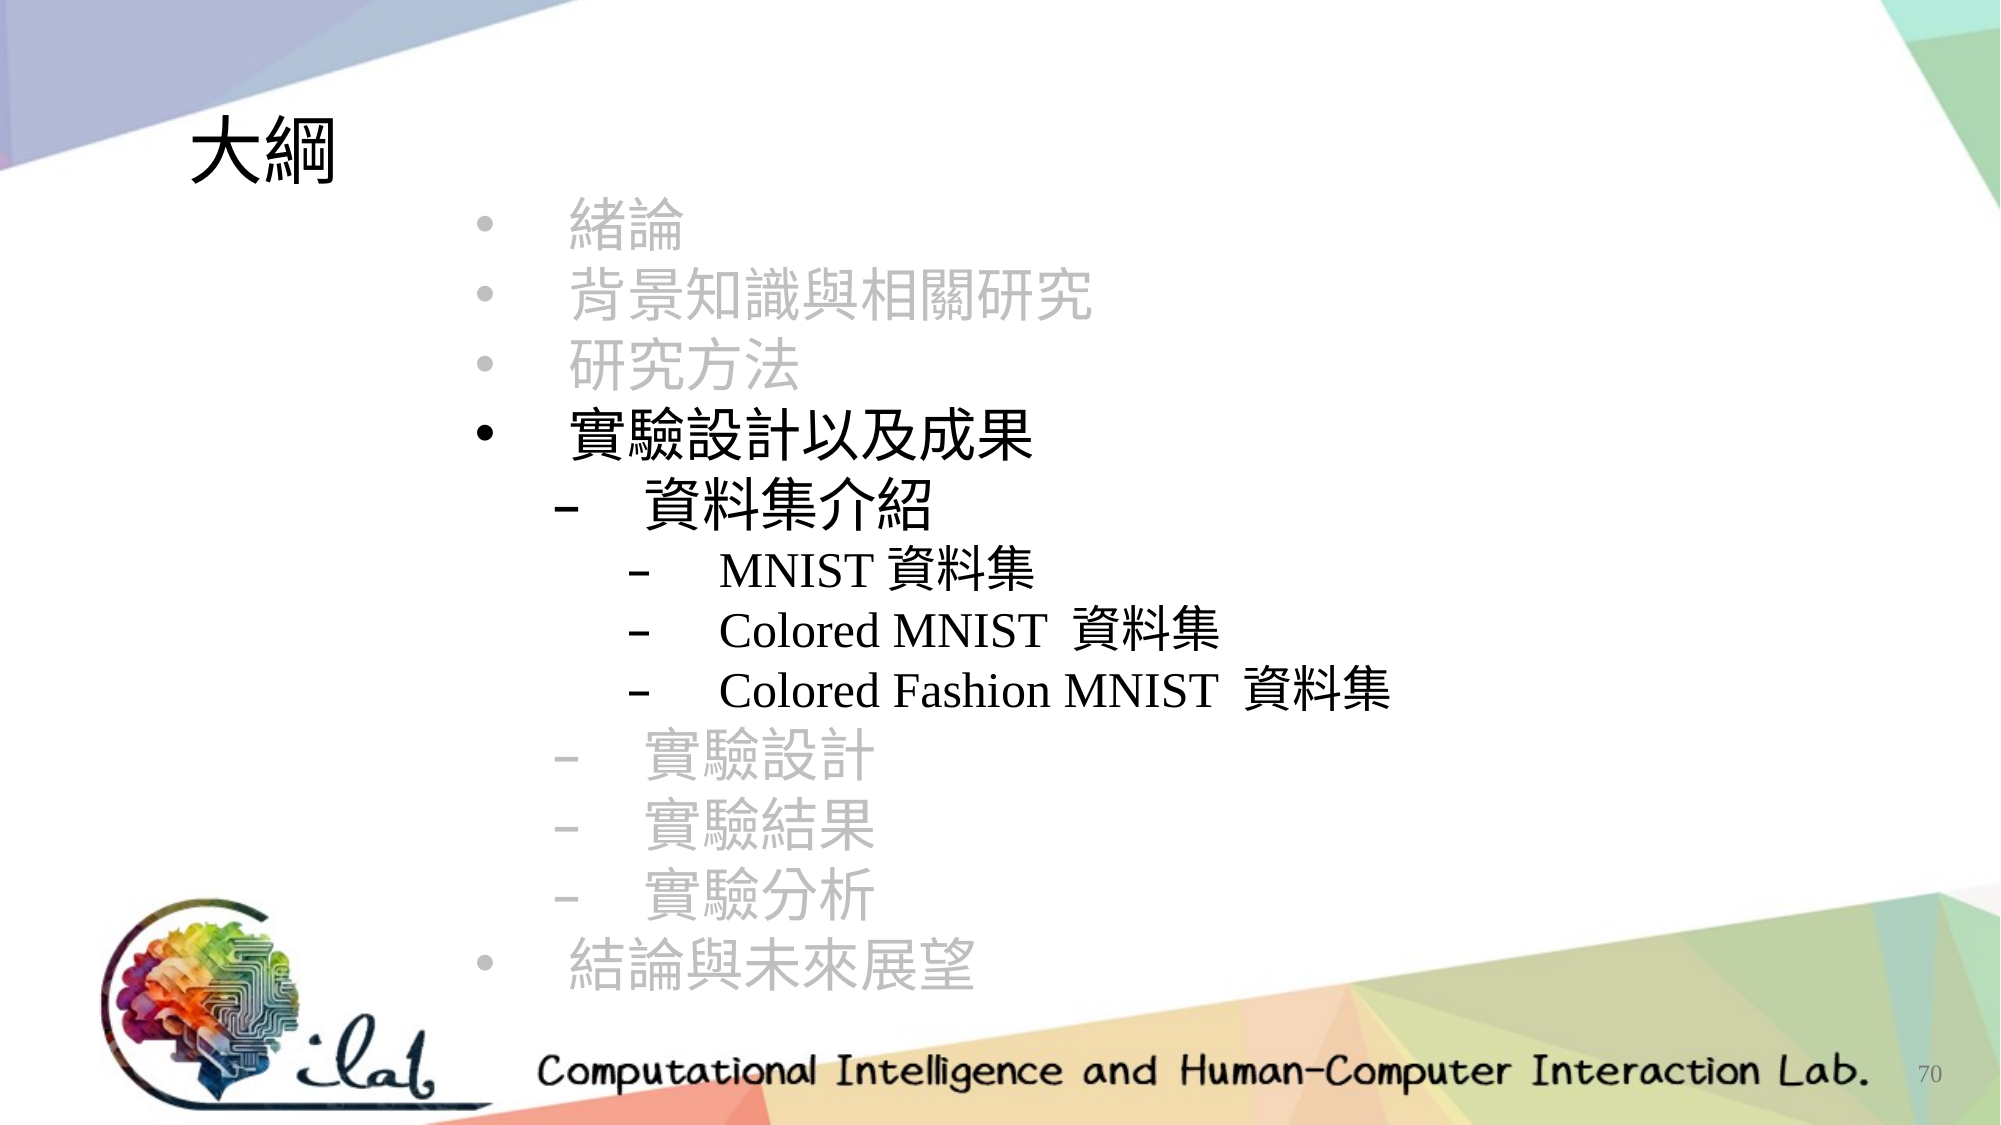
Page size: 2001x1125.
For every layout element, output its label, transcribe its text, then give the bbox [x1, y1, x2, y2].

text_box 緒論 背景知識與相關研究 研究方法 實驗設計以及成果 資料集介紹 MNIST資料集 Colored MNIST 資料集 Colored Fashion MNIST 資料集 實驗設計 實驗結果 實驗分析 結論與未來展望 [460, 180, 1559, 1006]
picture [0, 0, 2001, 1125]
slide_number 70 [1507, 1042, 1958, 1103]
text_box 大綱 [114, 96, 412, 201]
